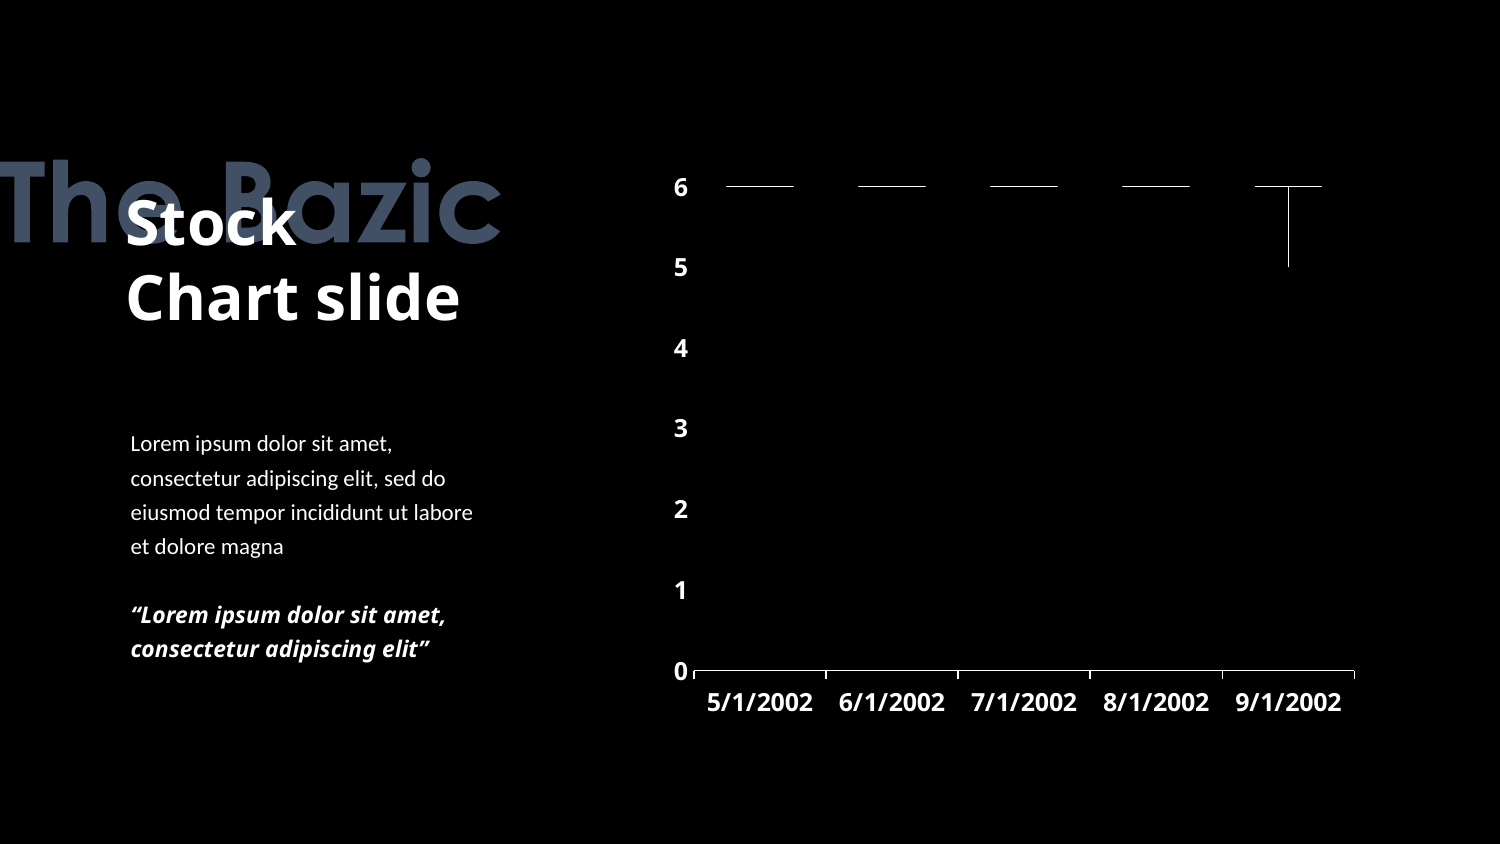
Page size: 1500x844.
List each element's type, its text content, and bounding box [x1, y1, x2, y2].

text_box [225, 161, 271, 183]
text_box [0, 161, 45, 243]
text_box [462, 223, 501, 244]
text_box Lorem ipsum dolor sit amet, consectetur adipiscing elit, sed do eiusmod tempor incididunt ut labore et dolore magna “Lorem ipsum dolor sit amet, consectetur adipiscing elit” [130, 421, 483, 663]
text_box [411, 157, 431, 178]
text_box [460, 181, 501, 202]
text_box [118, 192, 125, 233]
text_box Stock Chart slide [125, 183, 462, 334]
chart [659, 157, 1369, 732]
text_box [53, 159, 107, 243]
